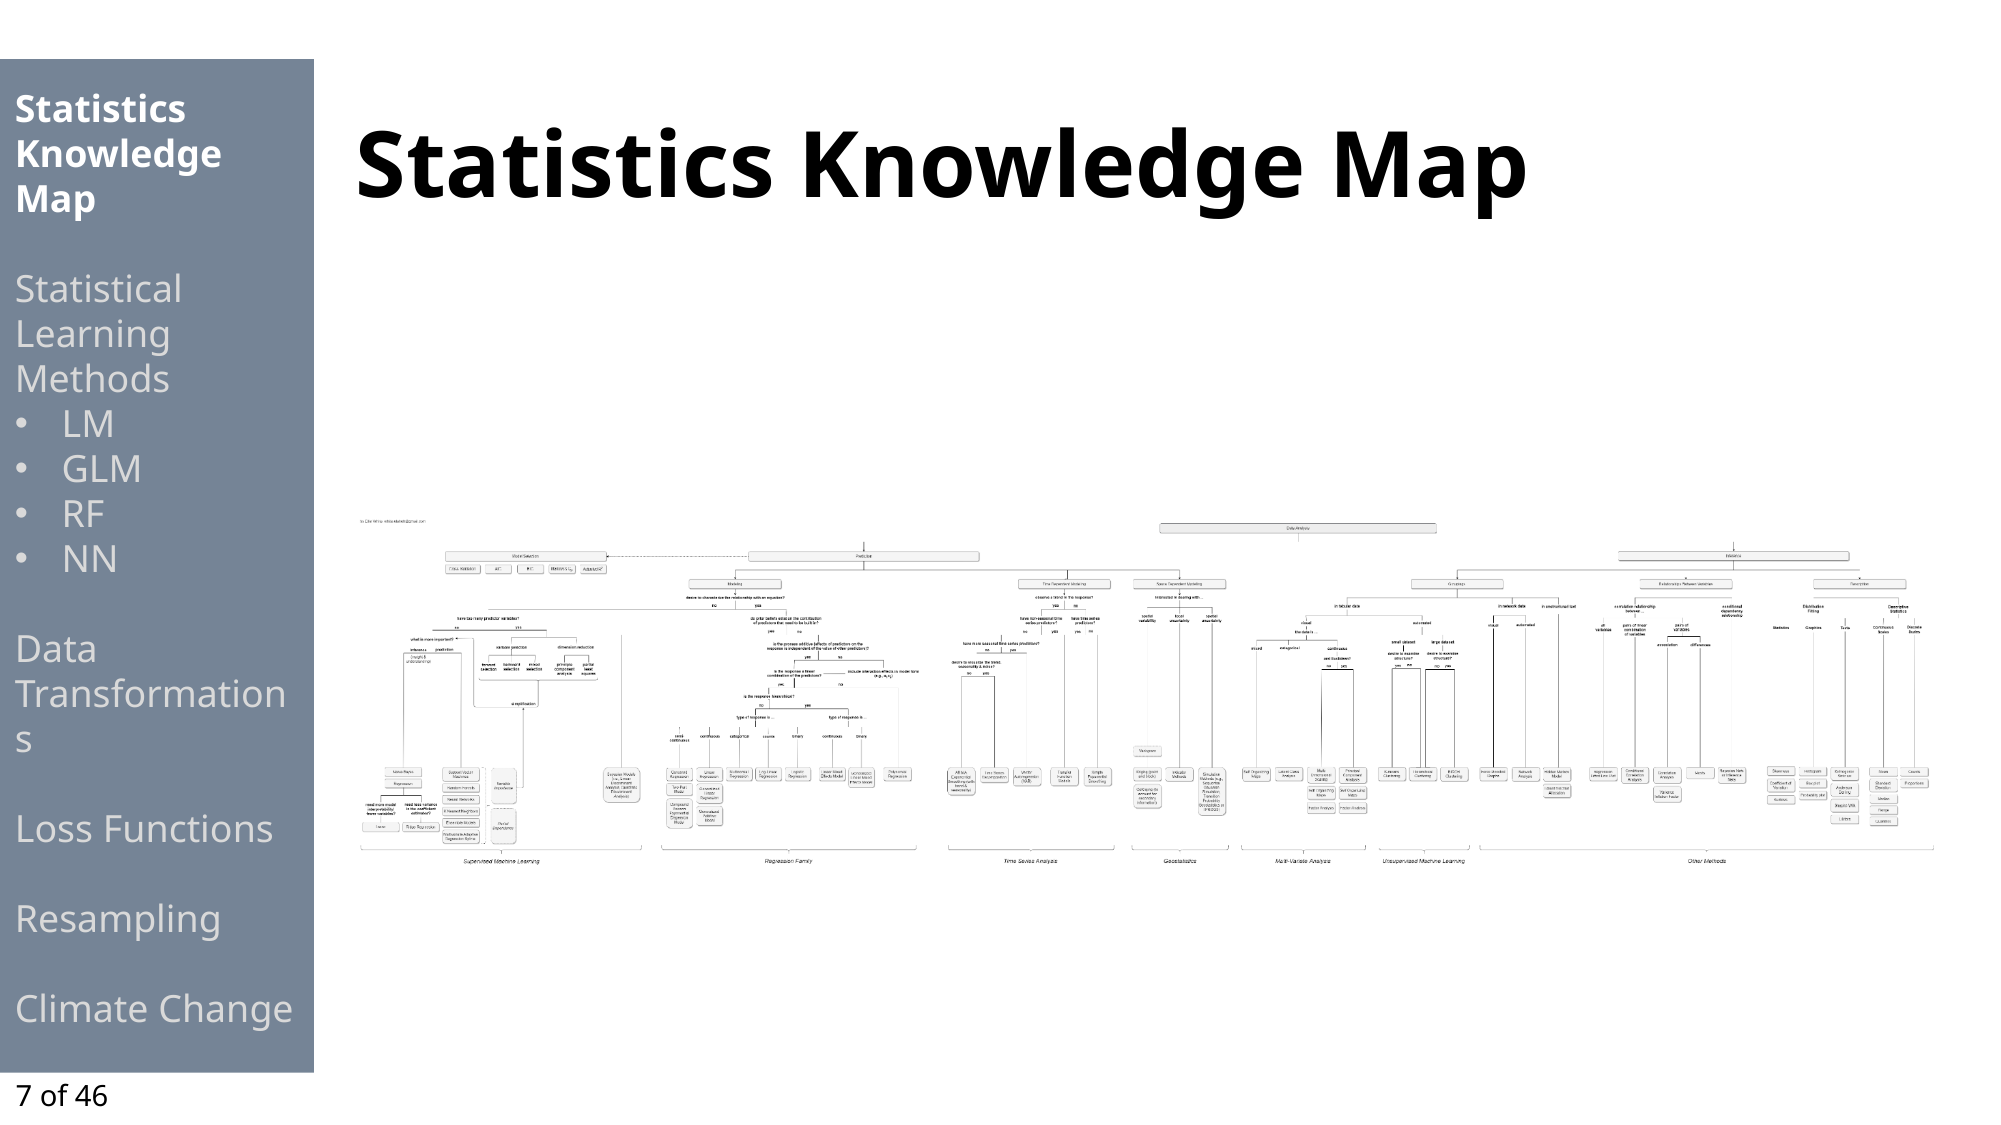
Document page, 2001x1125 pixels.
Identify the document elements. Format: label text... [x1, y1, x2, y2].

title Statistics Knowledge Map [343, 59, 1934, 277]
text_box Statistics Knowledge Map Statistical Learning Methods LM GLM RF NN Data Transformations Loss Functions Resampling Climate Change [0, 77, 311, 1038]
picture [359, 518, 1934, 868]
